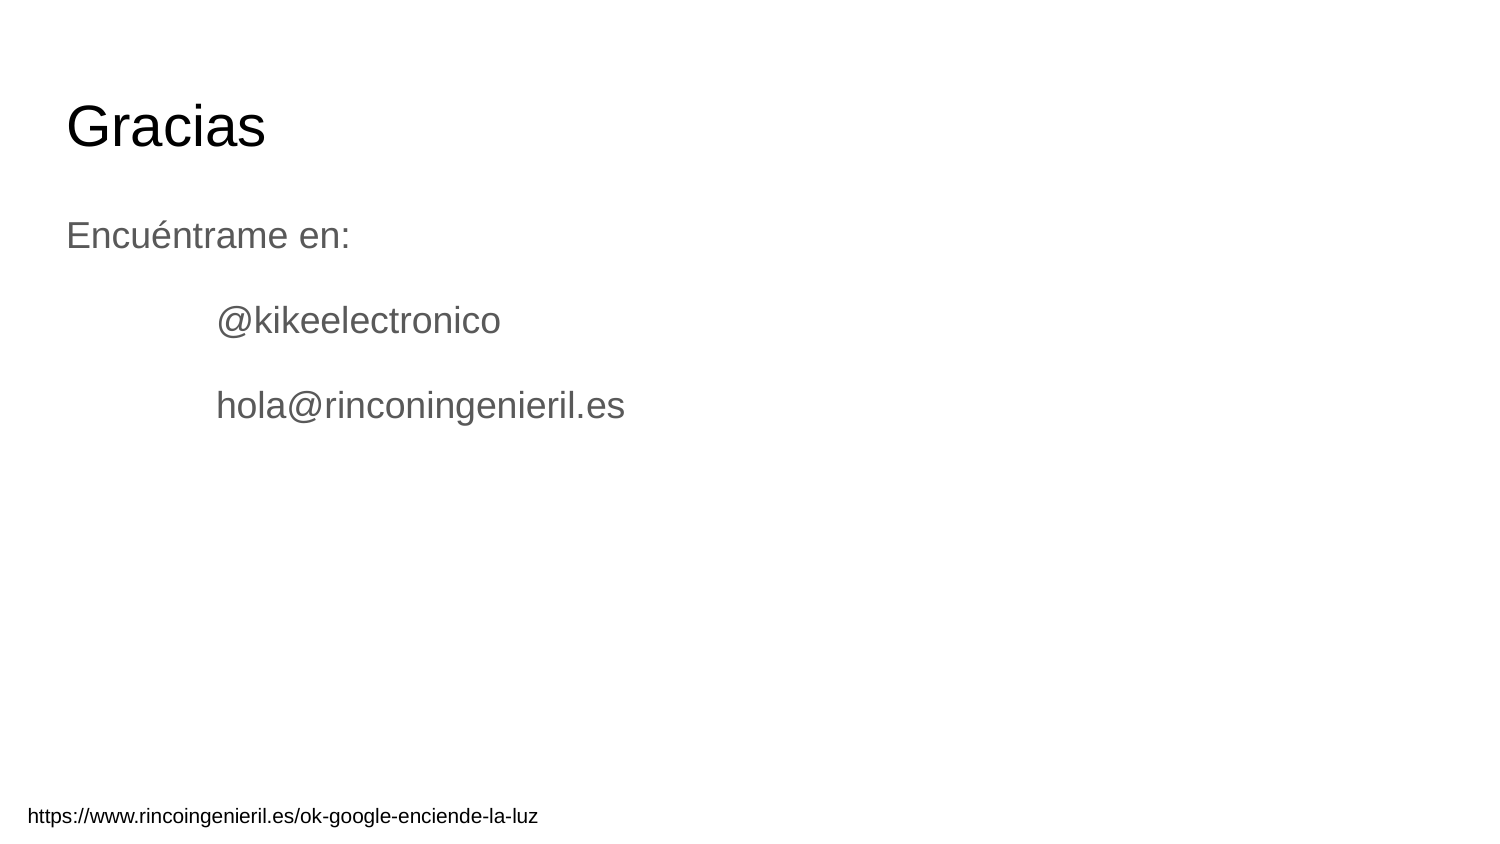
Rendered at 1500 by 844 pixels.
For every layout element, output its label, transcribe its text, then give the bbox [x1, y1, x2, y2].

list Encuéntrame en: @kikeelectronico hola@rinconingenieril.es [51, 189, 1449, 750]
title Gracias [51, 72, 1449, 167]
